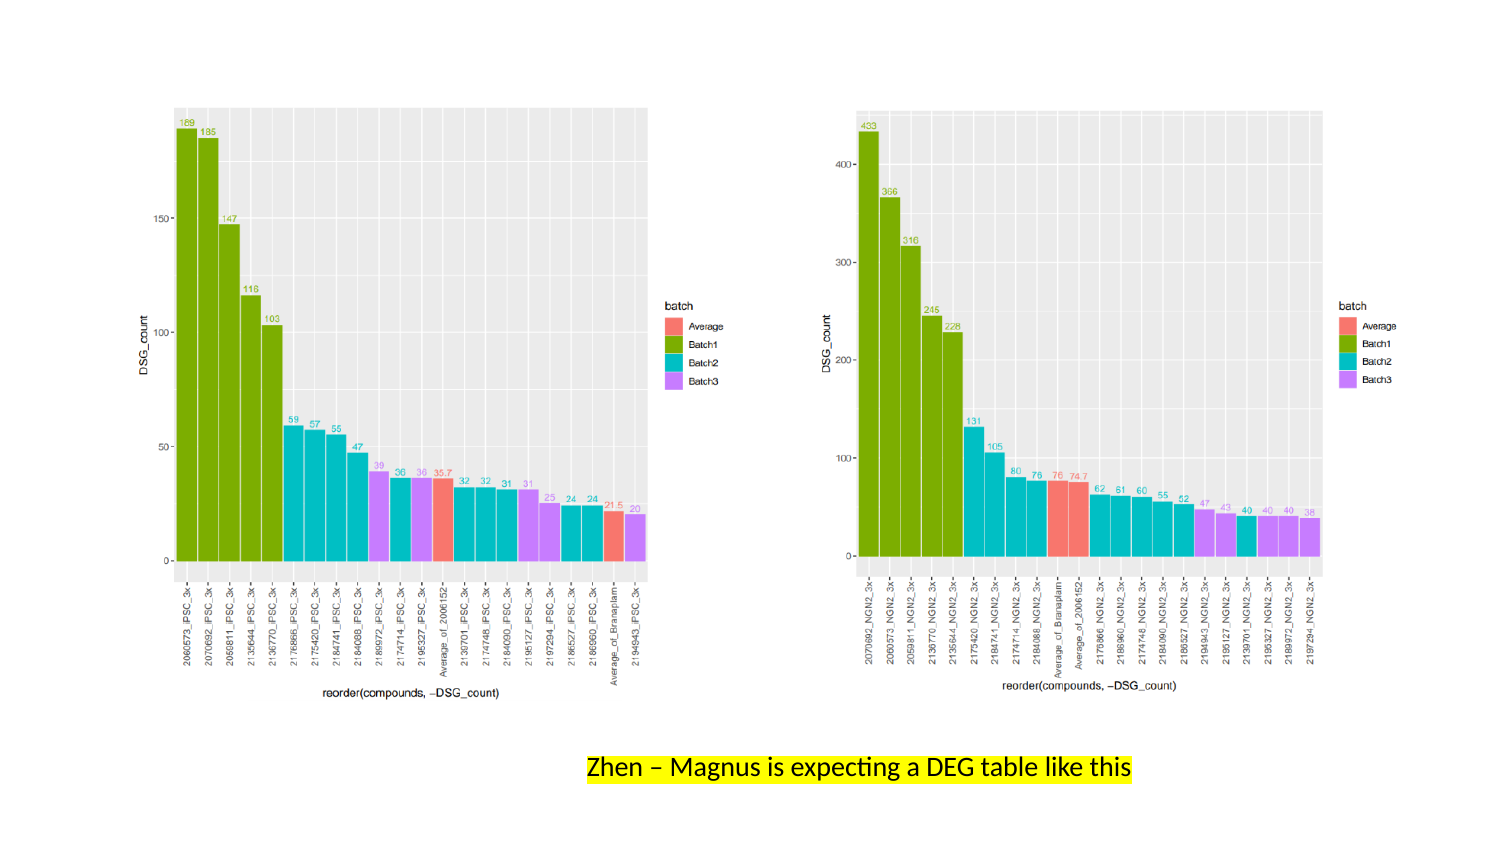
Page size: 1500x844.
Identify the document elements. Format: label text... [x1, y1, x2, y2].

picture [134, 102, 731, 701]
text_box Zhen – Magnus is expecting a DEG table like this [572, 741, 1147, 790]
picture [817, 107, 1405, 695]
